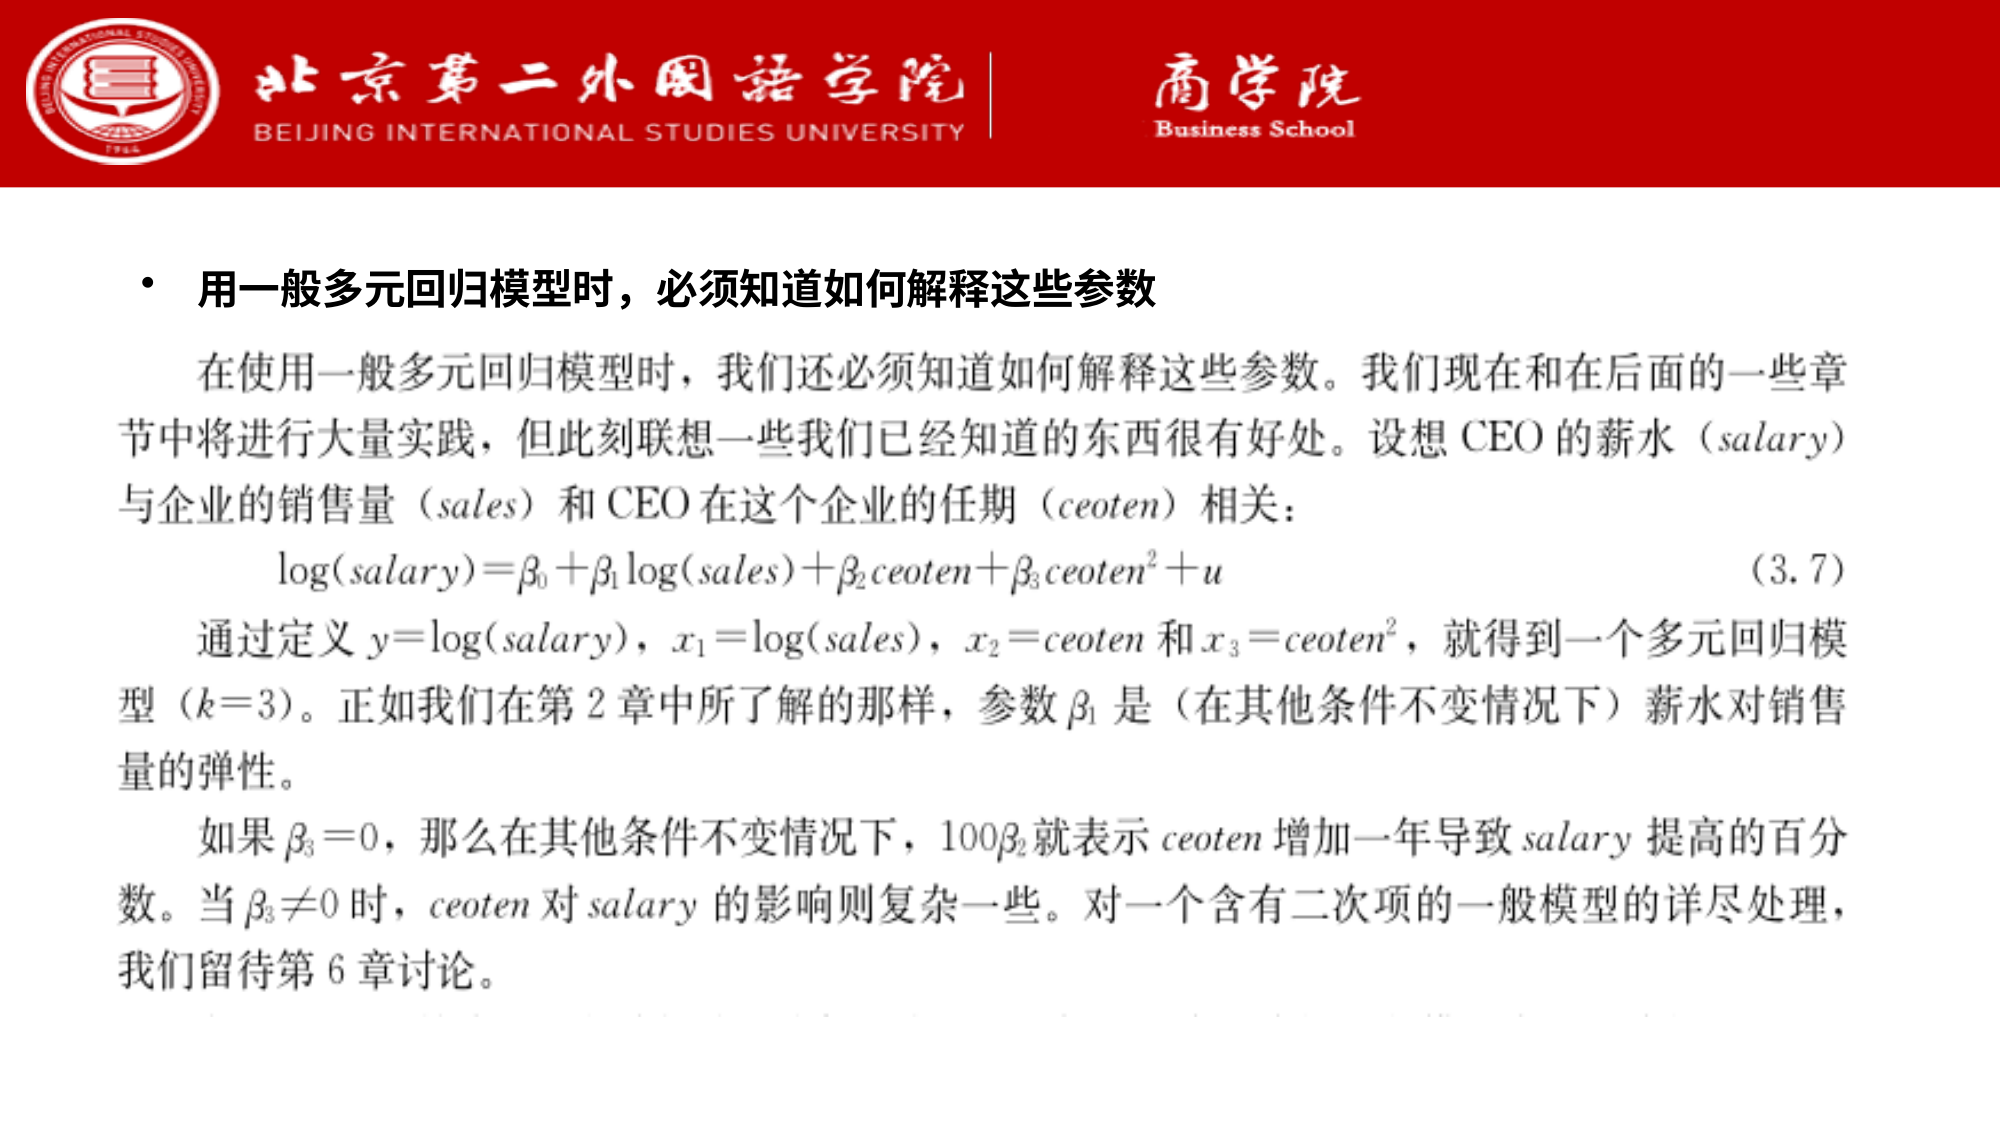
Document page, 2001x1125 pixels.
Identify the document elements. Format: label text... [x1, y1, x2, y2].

picture [26, 18, 1693, 165]
picture [99, 326, 1877, 1017]
list 用一般多元回归模型时，必须知道如何解释这些参数 [125, 255, 1479, 326]
